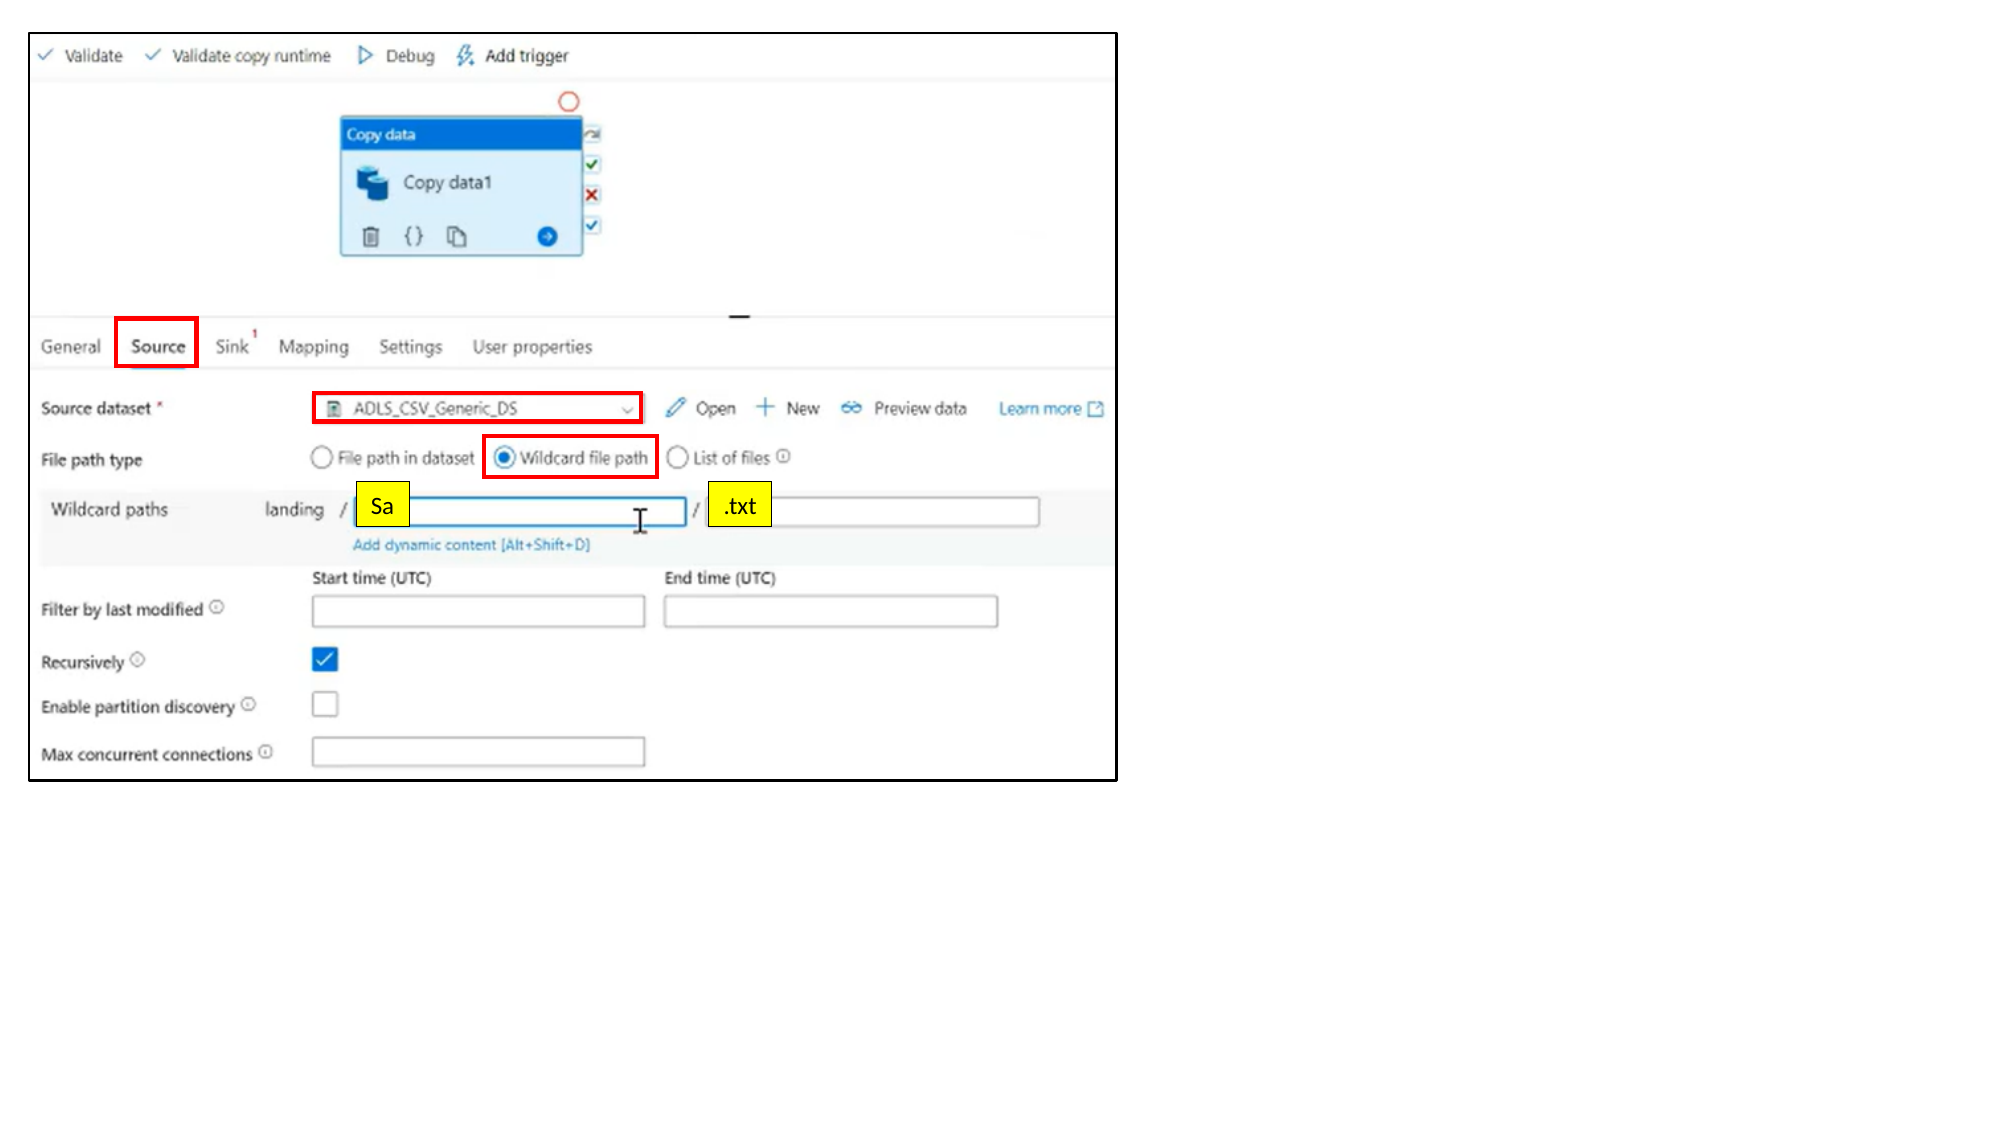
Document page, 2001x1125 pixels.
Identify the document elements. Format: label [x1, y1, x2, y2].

picture [30, 34, 1116, 780]
